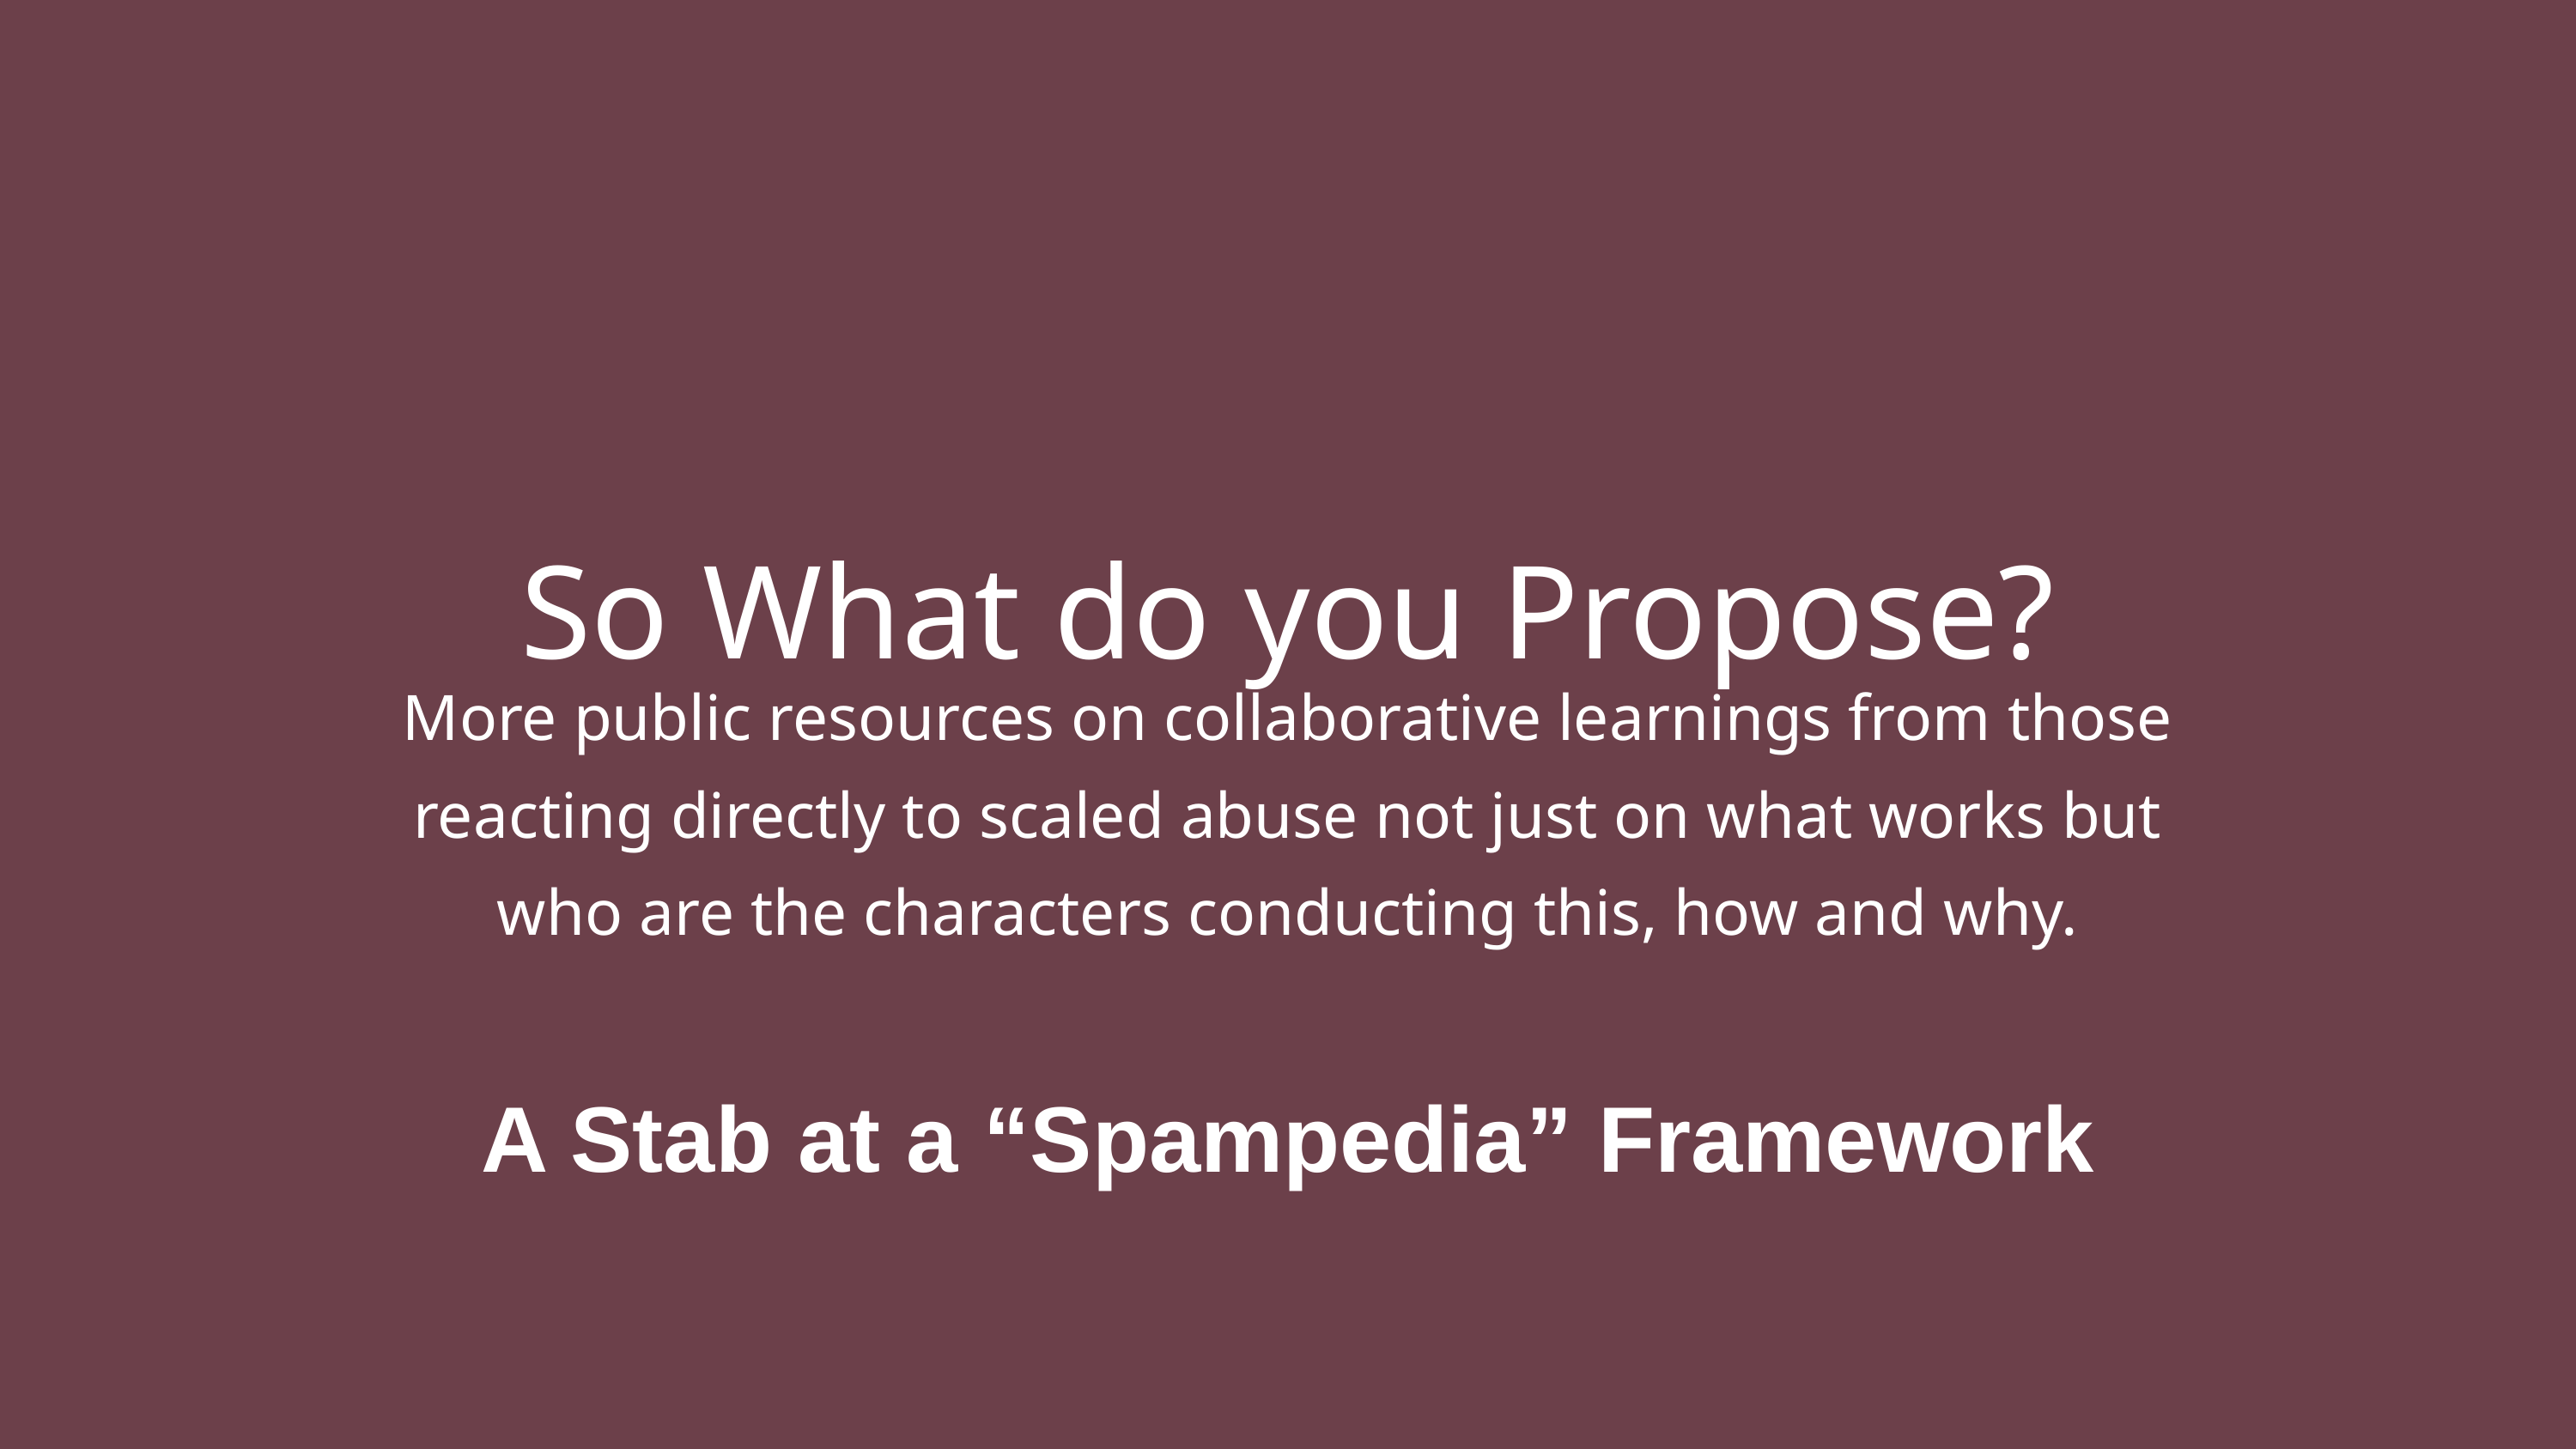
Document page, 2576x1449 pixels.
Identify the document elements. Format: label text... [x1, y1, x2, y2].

text_box A Stab at a “Spampedia” Framework [468, 1034, 2108, 1191]
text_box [362, 452, 2214, 974]
